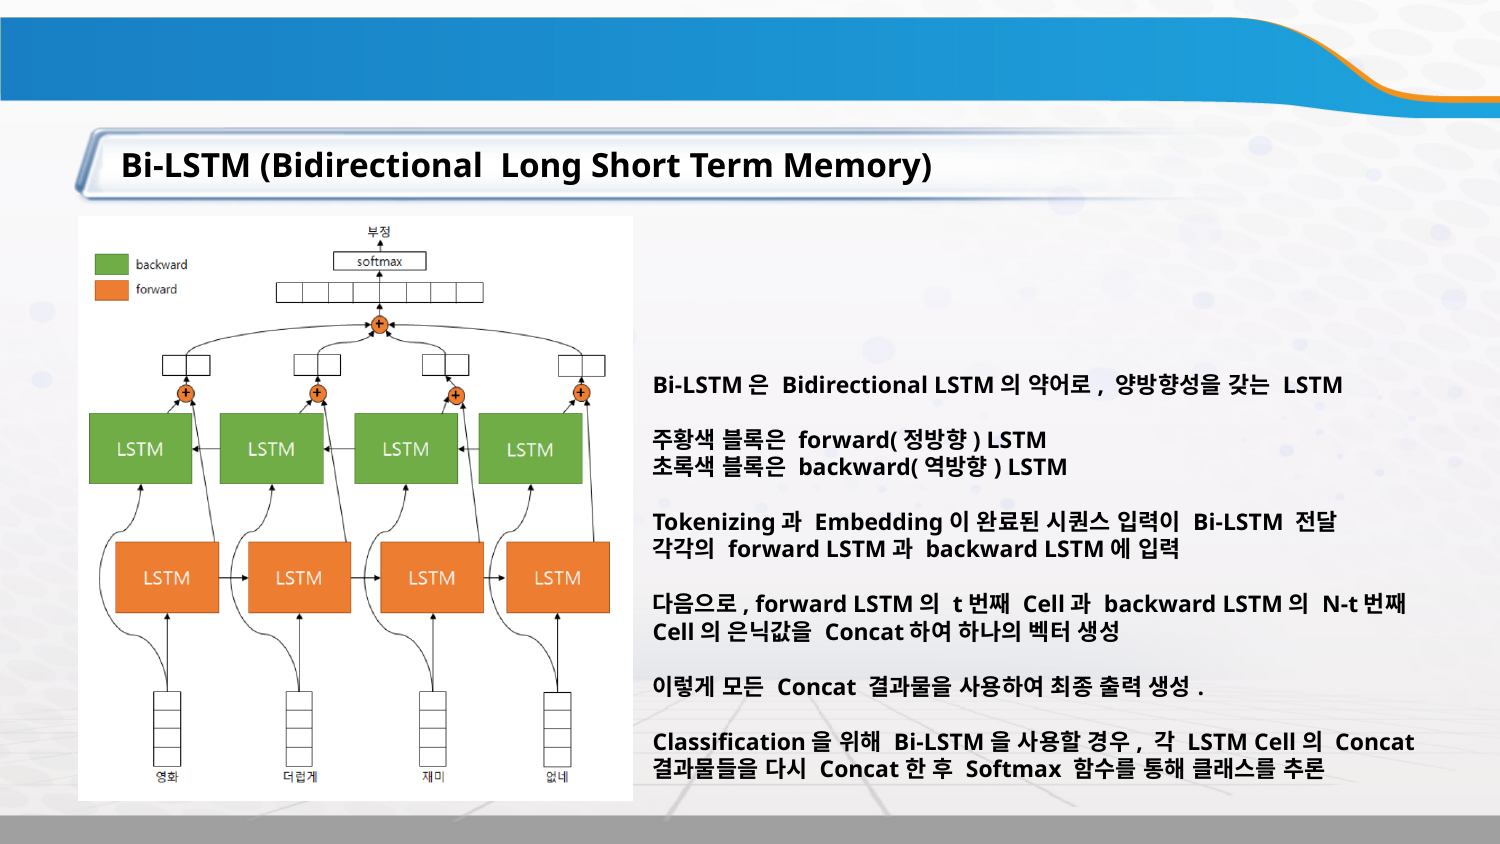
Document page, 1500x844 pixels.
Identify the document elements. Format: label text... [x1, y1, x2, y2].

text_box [74, 126, 1289, 208]
text_box Bi-LSTM은 Bidirectional LSTM의 약어로, 양방향성을 갖는 LSTM 주황색 블록은 forward(정방향) LSTM 초록색 블록은 backward(역방향) LSTM Tokenizing과 Embedding이 완료된 시퀀스 입력이 Bi-LSTM 전달 각각의 forward LSTM과 backward LSTM에 입력 다음으로, forward LSTM의 t번째 Cell과 backward LSTM의 N-t번째 Cell의 은닉값을 Concat하여 하나의 벡터 생성 이렇게 모든 Concat 결과물을 사용하여 최종 출력 생성. Classification을 위해 Bi-LSTM을 사용할 경우, 각 LSTM Cell의 Concat 결과물들을 다시 Concat한 후 Softmax 함수를 통해 클래스를 추론 [638, 362, 1500, 790]
text_box 3. 딥러닝 모형 실습 (LSTM) [29, 0, 1175, 103]
picture [0, 0, 1500, 844]
